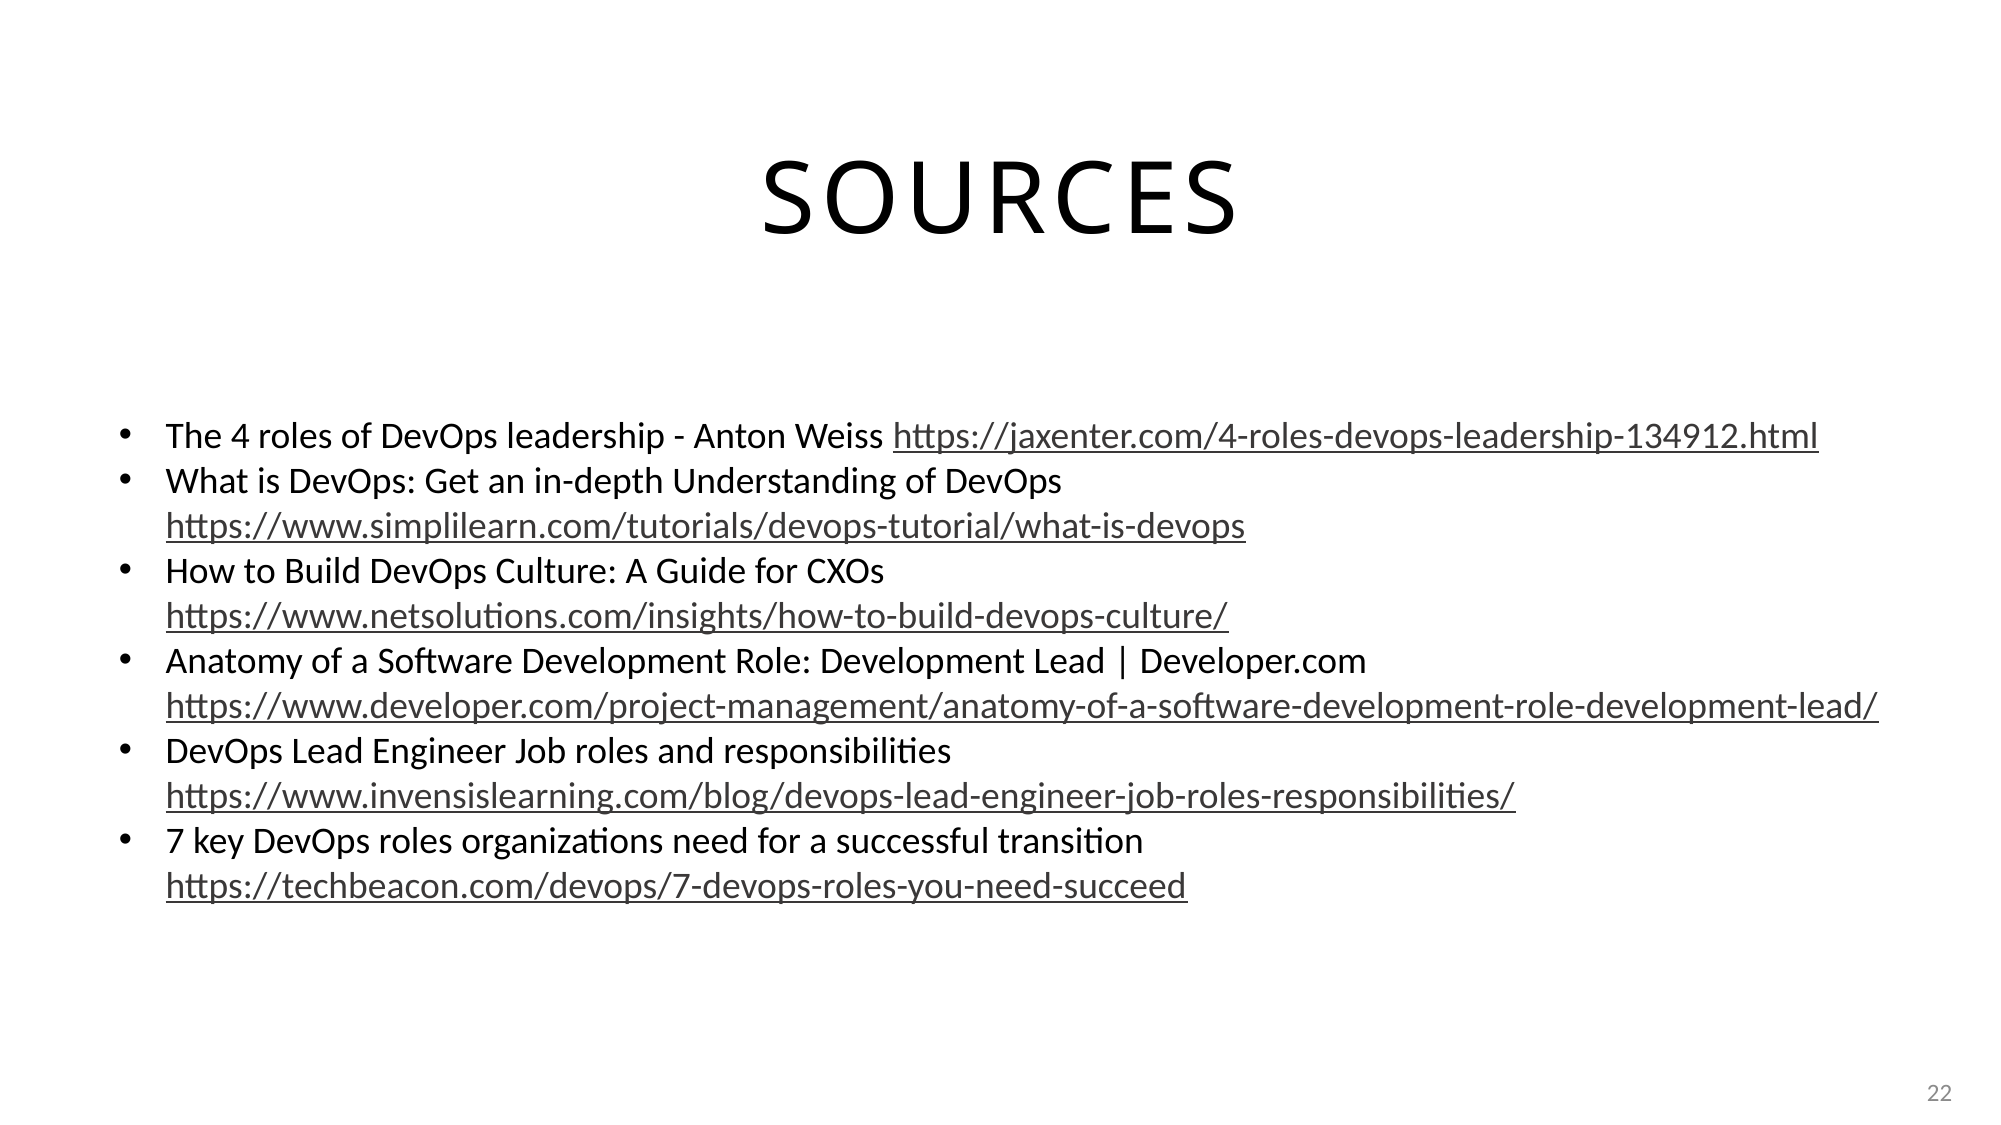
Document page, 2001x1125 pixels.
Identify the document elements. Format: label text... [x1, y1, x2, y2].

slide_number 22 [1894, 1061, 1968, 1121]
title sources [97, 125, 1903, 262]
text_box The 4 roles of DevOps leadership - Anton Weiss https://jaxenter.com/4-roles-devops-leadership-134912.html What is DevOps: Get an in-depth Understanding of DevOps https://www.simplilearn.com/tutorials/devops-tutorial/what-is-devops How to Build DevOps Culture: A Guide for CXOs https://www.netsolutions.com/insights/how-to-build-devops-culture/ Anatomy of a Software Development Role: Development Lead | Developer.com https://www.developer.com/project-management/anatomy-of-a-software-development-role-development-lead/ DevOps Lead Engineer Job roles and responsibilities https://www.invensislearning.com/blog/devops-lead-engineer-job-roles-responsibilities/ 7 key DevOps roles organizations need for a successful transition https://techbeacon.com/devops/7-devops-roles-you-need-succeed [103, 403, 1931, 914]
